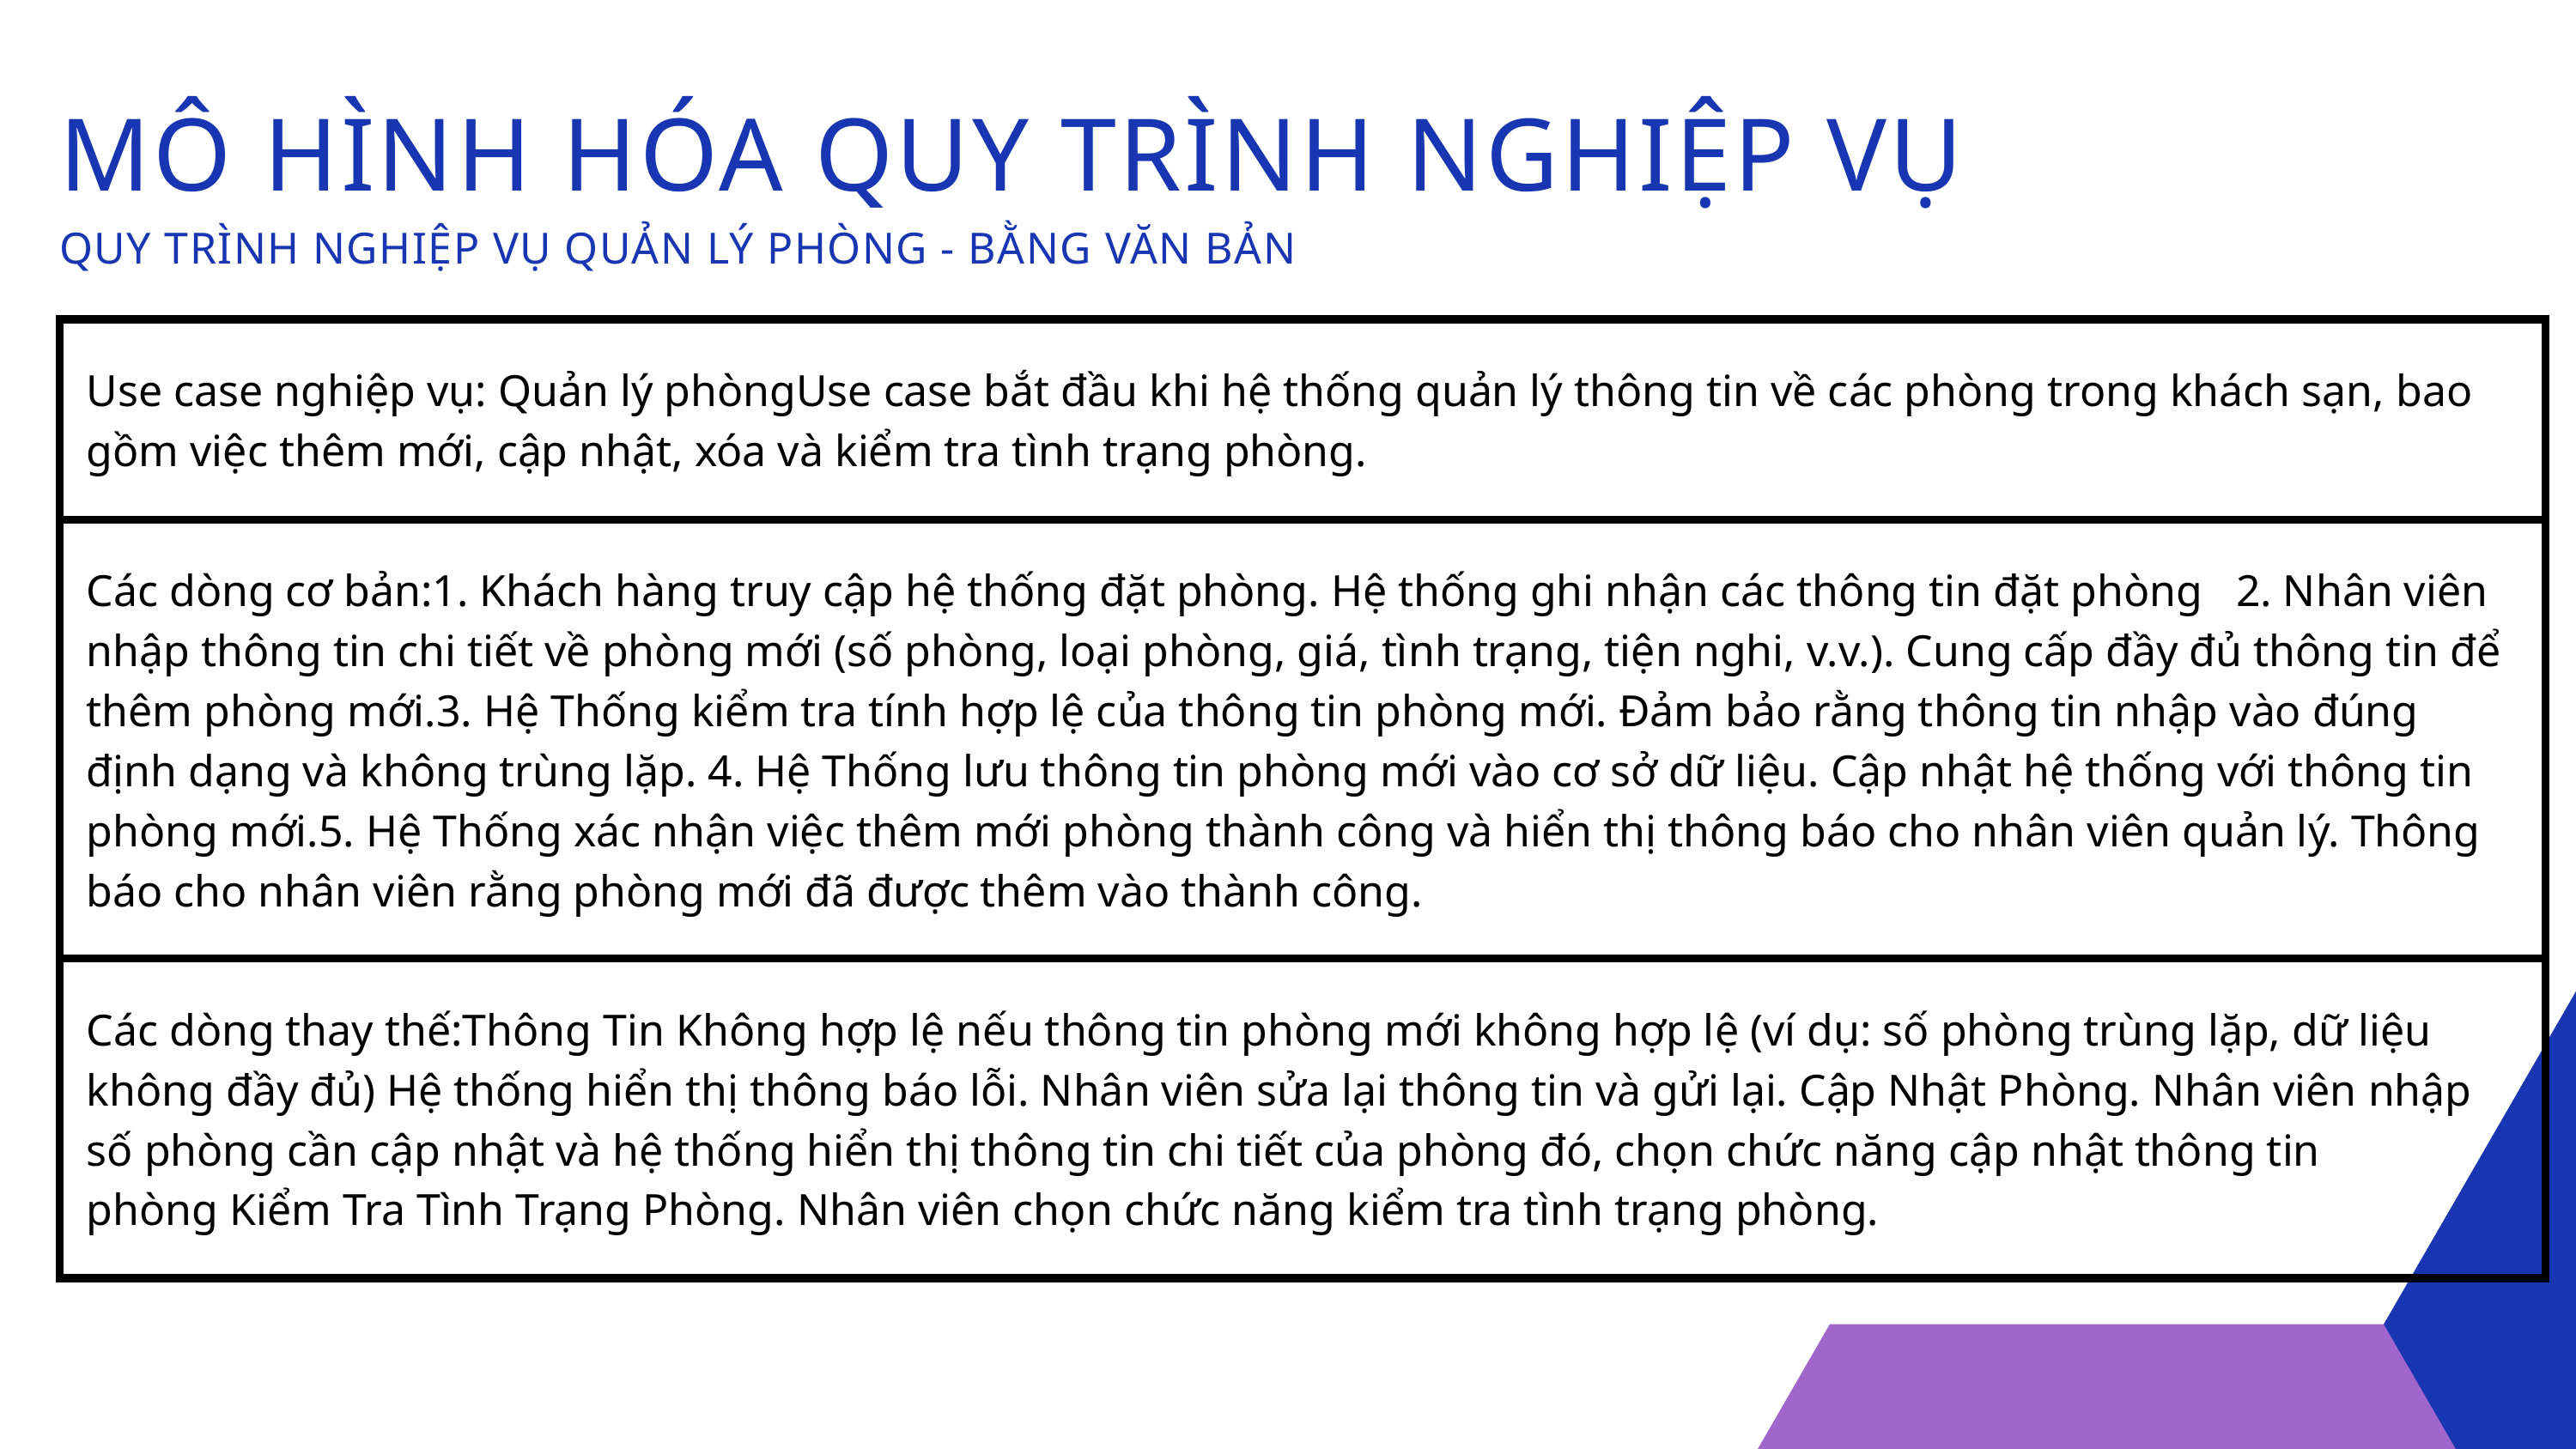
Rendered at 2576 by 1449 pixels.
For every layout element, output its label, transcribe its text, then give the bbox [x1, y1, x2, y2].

table_header Use case nghiệp vụ: Quản lý phòngUse case bắt đầu khi hệ thống quản lý thông tin về các phòng trong khách sạn, bao gồm việc thêm mới, cập nhật, xóa và kiểm tra tình trạng phòng. [64, 324, 2542, 516]
table_cell Các dòng thay thế:Thông Tin Không hợp lệ nếu thông tin phòng mới không hợp lệ (ví dụ: số phòng trùng lặp, dữ liệu không đầy đủ) Hệ thống hiển thị thông báo lỗi. Nhân viên sửa lại thông tin và gửi lại. Cập Nhật Phòng. Nhân viên nhập số phòng cần cập nhật và hệ thống hiển thị thông tin chi tiết của phòng đó, chọn chức năng cập nhật thông tin phòng Kiểm Tra Tình Trạng Phòng. Nhân viên chọn chức năng kiểm tra tình trạng phòng. [64, 962, 2379, 1274]
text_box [2383, 839, 2576, 1449]
table_cell Các dòng cơ bản:1. Khách hàng truy cập hệ thống đặt phòng. Hệ thống ghi nhận các thông tin đặt phòng 2. Nhân viên nhập thông tin chi tiết về phòng mới (số phòng, loại phòng, giá, tình trạng, tiện nghi, v.v.). Cung cấp đầy đủ thông tin để thêm phòng mới.3. Hệ Thống kiểm tra tính hợp lệ của thông tin phòng mới. Đảm bảo rằng thông tin nhập vào đúng định dạng và không trùng lặp. 4. Hệ Thống lưu thông tin phòng mới vào cơ sở dữ liệu. Cập nhật hệ thống với thông tin phòng mới.5. Hệ Thống xác nhận việc thêm mới phòng thành công và hiển thị thông báo cho nhân viên quản lý. Thông báo cho nhân viên rằng phòng mới đã được thêm vào thành công. [64, 524, 2542, 955]
text_box MÔ HÌNH HÓA QUY TRÌNH NGHIỆP VỤ QUY TRÌNH NGHIỆP VỤ QUẢN LÝ PHÒNG - BẰNG VĂN BẢN [59, 66, 2359, 273]
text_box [1549, 1324, 2379, 1449]
